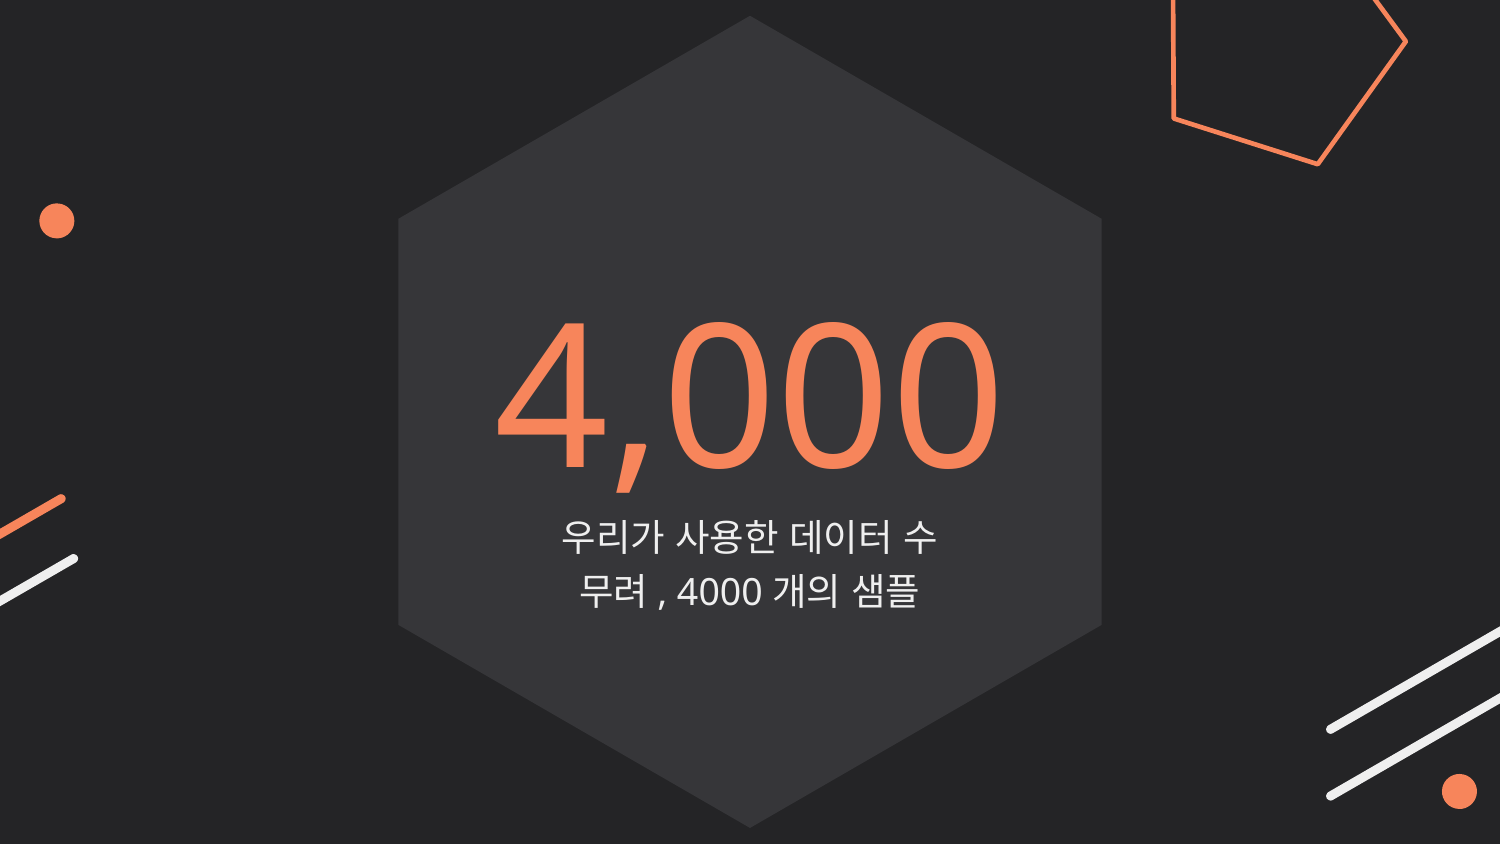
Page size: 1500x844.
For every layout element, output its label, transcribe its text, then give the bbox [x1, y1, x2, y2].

title 4,000 [51, 252, 1449, 504]
list 우리가 사용한 데이터 수 무려, 4000개의 샘플 [468, 499, 1032, 612]
